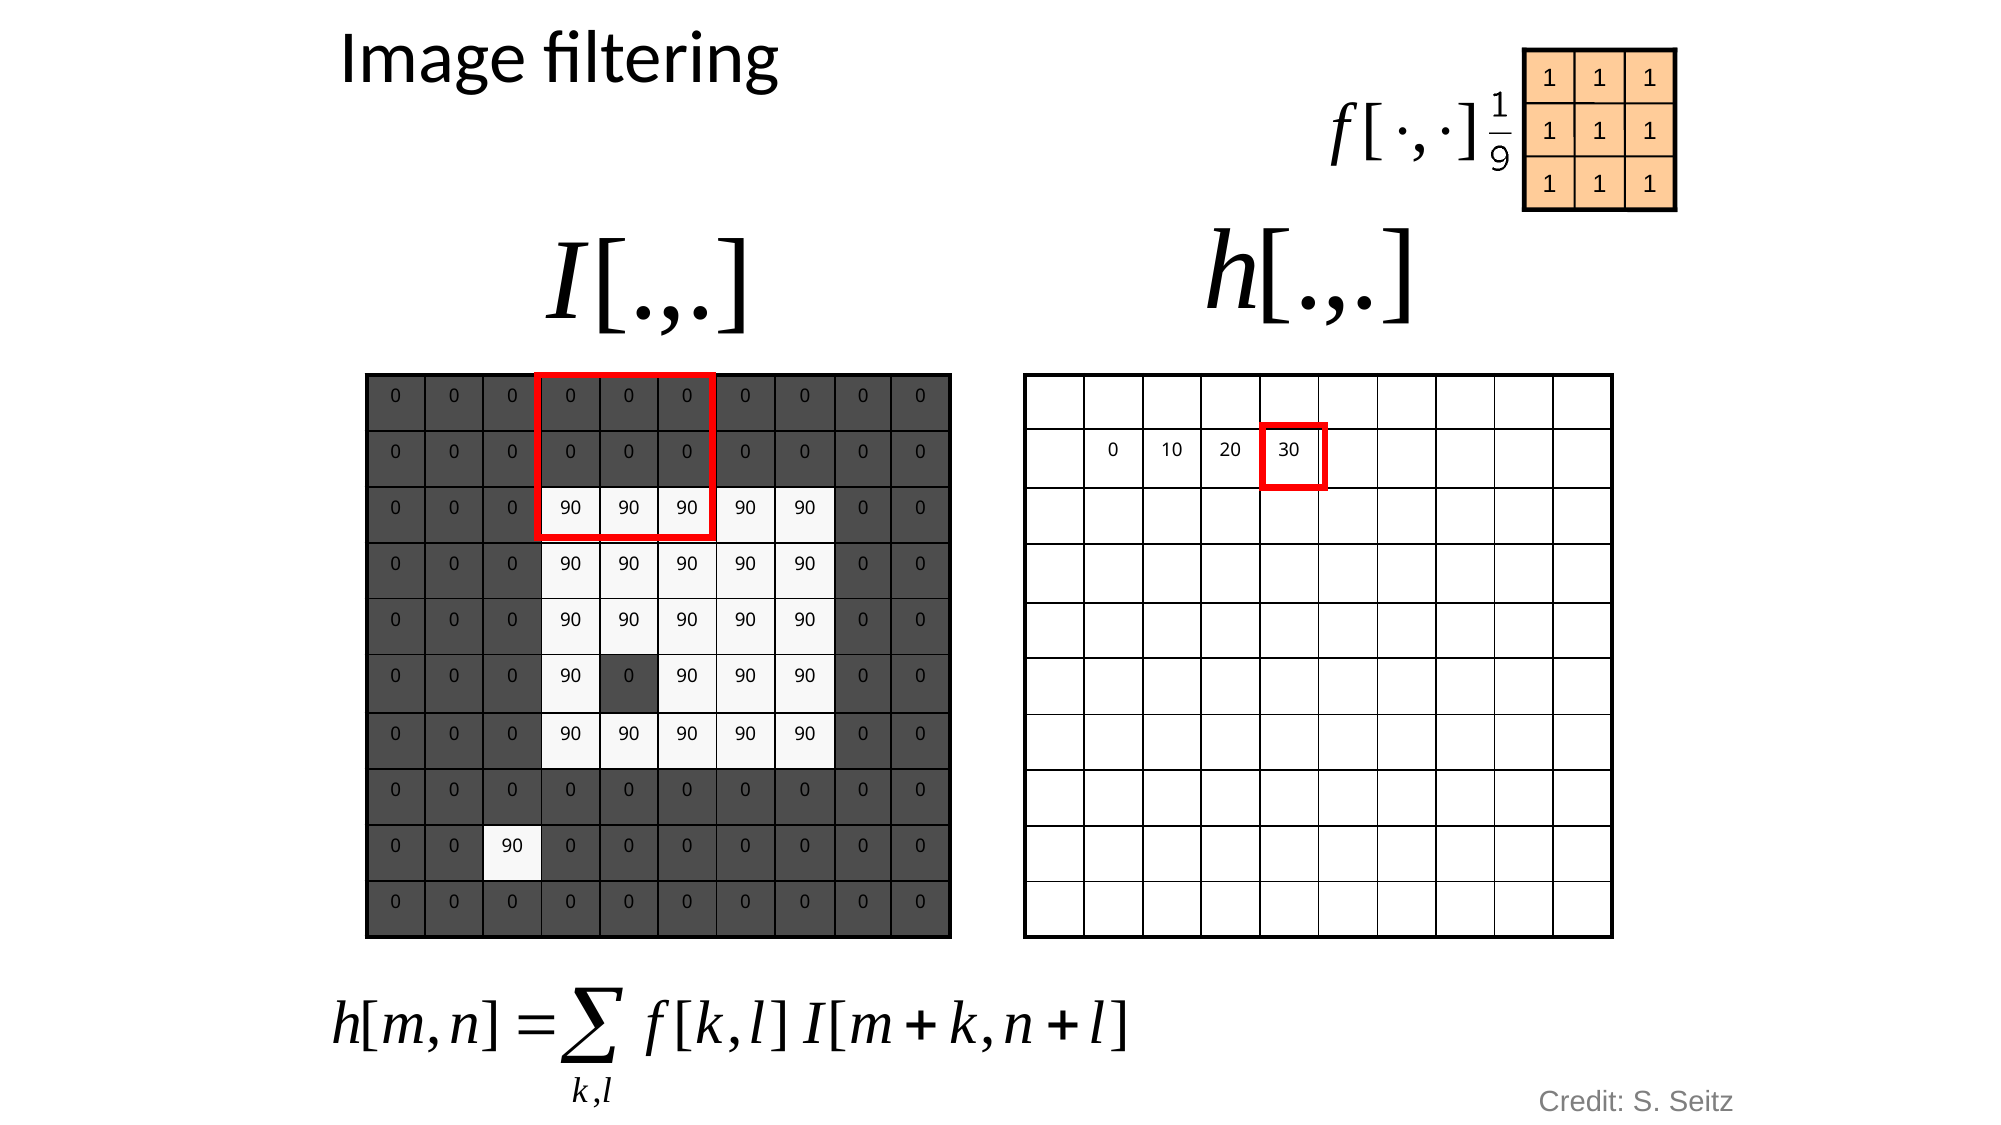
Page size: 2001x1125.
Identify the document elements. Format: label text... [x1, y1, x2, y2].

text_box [1186, 203, 1435, 357]
table_cell 0 [836, 770, 890, 824]
table_cell 0 [836, 714, 890, 768]
table_cell 90 [601, 599, 657, 654]
table_cell 0 [426, 599, 482, 654]
table_cell 0 [601, 826, 657, 880]
table_cell 0 [892, 488, 948, 542]
table_cell 90 [542, 599, 599, 654]
table_cell 0 [542, 770, 599, 824]
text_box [1487, 49, 1675, 210]
table_cell 90 [776, 544, 834, 598]
table_cell 0 [892, 432, 948, 486]
table_cell [1554, 545, 1610, 602]
table_cell 0 [836, 488, 890, 542]
table_cell [1085, 545, 1142, 602]
table_cell [1437, 771, 1494, 825]
table_cell 0 [659, 826, 716, 880]
table_cell 0 [484, 770, 541, 824]
table_cell 0 [484, 882, 541, 935]
table_cell 90 [659, 714, 716, 768]
table_cell 0 [426, 826, 482, 880]
table_header 0 [892, 377, 948, 430]
table_cell 0 [892, 655, 948, 712]
table_cell 0 [717, 432, 774, 486]
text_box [322, 976, 1148, 1121]
table_cell [1319, 771, 1377, 825]
table_cell 0 [484, 714, 541, 768]
table_header 0 [484, 377, 537, 430]
table_cell 0 [892, 544, 948, 598]
table_cell 90 [542, 655, 599, 712]
table_cell 90 [717, 599, 774, 654]
table_cell [1495, 827, 1552, 881]
table_cell 90 [717, 655, 774, 712]
table_cell 0 [601, 655, 657, 712]
table_cell 0 [892, 599, 948, 654]
table_cell [1027, 489, 1083, 543]
table_cell [1378, 489, 1435, 543]
table_cell 0 [369, 488, 424, 542]
table_cell [1319, 827, 1377, 881]
table_header 0 [426, 377, 482, 430]
table_cell 0 [369, 432, 424, 486]
table_cell 90 [601, 538, 657, 542]
table_cell 0 [484, 488, 541, 542]
table_header [1261, 377, 1318, 428]
table_cell [1554, 604, 1610, 657]
table_cell [1378, 604, 1435, 657]
table_header [1027, 377, 1083, 428]
table_cell 0 [892, 714, 948, 768]
table_cell 0 [369, 770, 424, 824]
table_cell [1261, 827, 1318, 881]
table_cell 90 [659, 599, 716, 654]
table_cell [1495, 604, 1552, 657]
table_cell 90 [717, 714, 774, 768]
table_cell [1261, 659, 1318, 714]
table_cell 0 [369, 655, 424, 712]
text_box [537, 374, 713, 538]
table_cell 90 [776, 488, 834, 542]
table_cell [1378, 430, 1435, 487]
table_cell 0 [836, 882, 890, 935]
table_cell 0 [836, 655, 890, 712]
table_cell [1144, 545, 1200, 602]
table_cell [1027, 545, 1083, 602]
table_cell [1202, 771, 1259, 825]
table_cell [1437, 659, 1494, 714]
table_cell [1437, 430, 1494, 487]
table_cell 10 [1144, 430, 1200, 487]
table_cell [1319, 659, 1377, 714]
text_box Image filtering [324, 0, 1675, 188]
table_cell [1319, 545, 1377, 602]
table_cell [1144, 882, 1200, 935]
table_cell 0 [369, 826, 424, 880]
table_cell [1378, 715, 1435, 769]
table_cell [1495, 489, 1552, 543]
table_cell [1495, 715, 1552, 769]
table_cell 0 [892, 826, 948, 880]
table_cell [1319, 882, 1377, 935]
table_cell [1319, 604, 1377, 657]
table_cell 0 [659, 770, 716, 824]
table_header [1378, 377, 1435, 428]
table_cell [1554, 827, 1610, 881]
table_cell [1437, 604, 1494, 657]
table_cell [1554, 771, 1610, 825]
table_cell [1027, 827, 1083, 881]
table_cell [1554, 715, 1610, 769]
table_cell 0 [369, 544, 424, 598]
table_cell [1085, 715, 1142, 769]
table_cell [1437, 489, 1494, 543]
table_cell 90 [542, 544, 599, 598]
table_cell 0 [369, 714, 424, 768]
table_cell 0 [369, 882, 424, 935]
table_cell 0 [776, 770, 834, 824]
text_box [525, 212, 764, 367]
table_header 0 [776, 377, 834, 430]
table_cell [1085, 771, 1142, 825]
table_cell 0 [717, 882, 774, 935]
table_cell [1437, 545, 1494, 602]
table_header [1319, 377, 1377, 428]
table_cell [1325, 430, 1377, 487]
table_cell 0 [426, 655, 482, 712]
table_cell [1261, 882, 1318, 935]
text_box [1262, 424, 1325, 488]
table_cell [1027, 771, 1083, 825]
table_cell 0 [1085, 430, 1142, 487]
table_cell 0 [542, 882, 599, 935]
table_cell [1319, 715, 1377, 769]
table_cell [1437, 827, 1494, 881]
table_cell [1027, 715, 1083, 769]
table_cell 0 [601, 882, 657, 935]
table_header [1085, 377, 1142, 428]
table_cell 0 [892, 882, 948, 935]
table_cell [1144, 659, 1200, 714]
table_cell [1144, 604, 1200, 657]
table_cell [1027, 430, 1083, 487]
table_header [1144, 377, 1200, 428]
table_cell 90 [776, 599, 834, 654]
table_cell 0 [484, 599, 541, 654]
table_header [1437, 377, 1494, 428]
table_cell [1027, 659, 1083, 714]
table_cell 0 [484, 655, 541, 712]
table_cell [1261, 771, 1318, 825]
table_cell [1495, 430, 1552, 487]
table_cell 90 [659, 544, 716, 598]
table_cell [1378, 827, 1435, 881]
table_cell 0 [717, 770, 774, 824]
table_cell 0 [369, 599, 424, 654]
table_cell [1144, 489, 1200, 543]
table_cell [1085, 489, 1142, 543]
table_cell [1378, 882, 1435, 935]
table_cell [1495, 882, 1552, 935]
table_cell [1261, 604, 1318, 657]
table_cell 0 [484, 544, 541, 598]
table_cell 0 [836, 544, 890, 598]
table_cell [1378, 771, 1435, 825]
table_cell 0 [484, 432, 537, 486]
table_cell 90 [601, 714, 657, 768]
table_cell [1554, 882, 1610, 935]
table_cell [1495, 659, 1552, 714]
table_cell 0 [836, 599, 890, 654]
table_cell [1554, 659, 1610, 714]
table_cell 0 [426, 488, 482, 542]
table_cell 0 [836, 432, 890, 486]
table_cell 0 [426, 770, 482, 824]
table_cell 0 [717, 826, 774, 880]
table_cell [1144, 715, 1200, 769]
table_cell 90 [601, 544, 657, 598]
table_cell [1261, 545, 1318, 602]
table_cell 90 [484, 826, 541, 880]
table_cell 0 [426, 432, 482, 486]
table_cell 90 [542, 538, 599, 542]
table_cell [1202, 659, 1259, 714]
table_cell [1144, 827, 1200, 881]
table_cell [1437, 715, 1494, 769]
table_cell 0 [659, 882, 716, 935]
table_header [1495, 377, 1552, 428]
table_cell [1202, 545, 1259, 602]
table_cell [1144, 771, 1200, 825]
table_cell [1202, 827, 1259, 881]
table_cell [1261, 489, 1318, 543]
table_cell [1261, 715, 1318, 769]
table_cell 0 [426, 714, 482, 768]
table_cell [1085, 604, 1142, 657]
table_cell [1378, 545, 1435, 602]
table_cell [1495, 771, 1552, 825]
table_cell 90 [717, 544, 774, 598]
table_cell 0 [601, 770, 657, 824]
table_header [1202, 377, 1259, 428]
table_cell [1027, 604, 1083, 657]
table_cell [1202, 882, 1259, 935]
text_box Credit: S. Seitz [1523, 1074, 1750, 1125]
table_cell 0 [542, 826, 599, 880]
table_cell [1085, 827, 1142, 881]
table_cell [1085, 882, 1142, 935]
table_cell 0 [776, 432, 834, 486]
table_cell [1437, 882, 1494, 935]
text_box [1306, 87, 1486, 180]
table_cell 90 [776, 714, 834, 768]
table_cell [1554, 489, 1610, 543]
table_cell 90 [542, 714, 599, 768]
table_cell 90 [776, 655, 834, 712]
table_cell 90 [659, 488, 716, 542]
table_cell 20 [1202, 430, 1259, 487]
table_cell [1495, 545, 1552, 602]
table_cell 90 [659, 655, 716, 712]
table_cell [1554, 430, 1610, 487]
table_cell 0 [776, 882, 834, 935]
table_cell [1319, 489, 1377, 543]
table_cell [1378, 659, 1435, 714]
table_cell [1202, 604, 1259, 657]
table_cell 0 [836, 826, 890, 880]
table_cell 0 [426, 882, 482, 935]
table_cell 90 [717, 488, 774, 542]
table_cell [1085, 659, 1142, 714]
table_header [1554, 377, 1610, 428]
table_cell 0 [892, 770, 948, 824]
table_cell 0 [776, 826, 834, 880]
table_cell [1027, 882, 1083, 935]
table_header 0 [717, 377, 774, 430]
table_cell [1202, 489, 1259, 543]
table_header 0 [836, 377, 890, 430]
table_cell 0 [426, 544, 482, 598]
table_header 0 [369, 377, 424, 430]
table_cell [1202, 715, 1259, 769]
